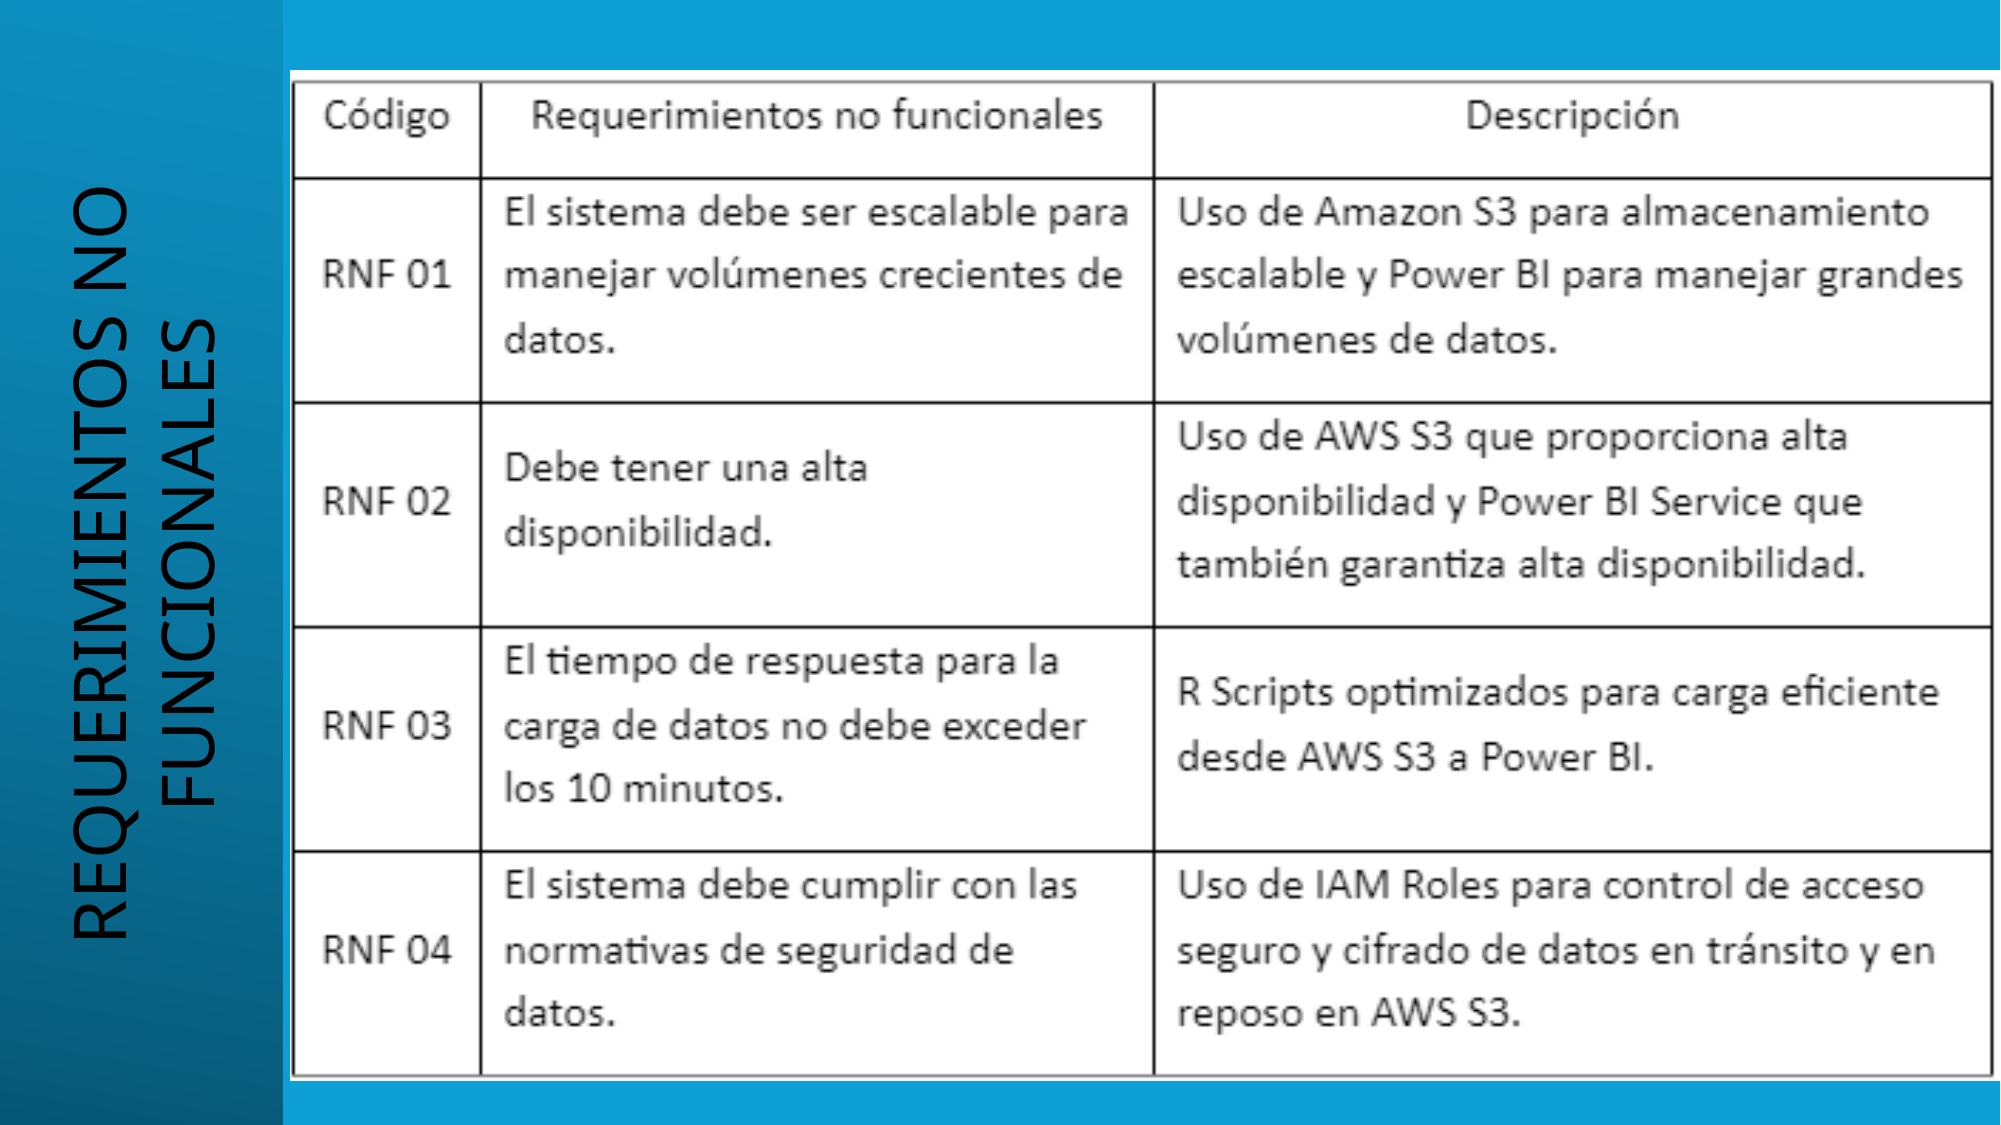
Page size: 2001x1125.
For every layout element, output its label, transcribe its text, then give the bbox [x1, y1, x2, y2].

picture [291, 71, 2000, 1080]
text_box REQUERIMIENTOS NO FUNCIONALES [0, 0, 283, 1125]
